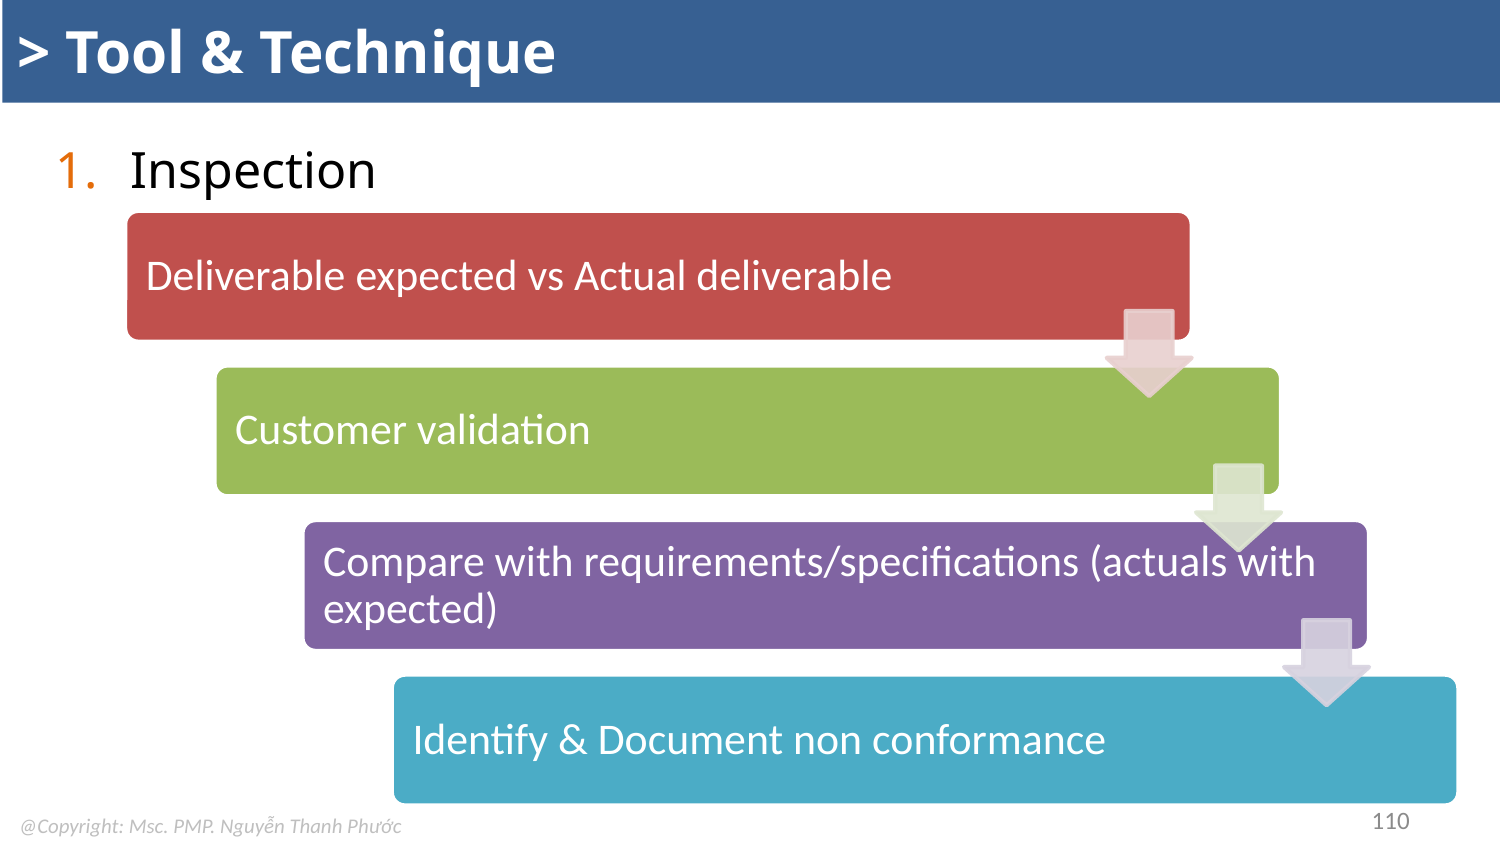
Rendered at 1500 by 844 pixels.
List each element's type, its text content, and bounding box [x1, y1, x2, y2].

slide_number 110 [1074, 814, 1425, 843]
list Inspection [40, 131, 1391, 785]
title > Tool & Technique [2, 0, 1500, 103]
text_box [124, 210, 1459, 806]
